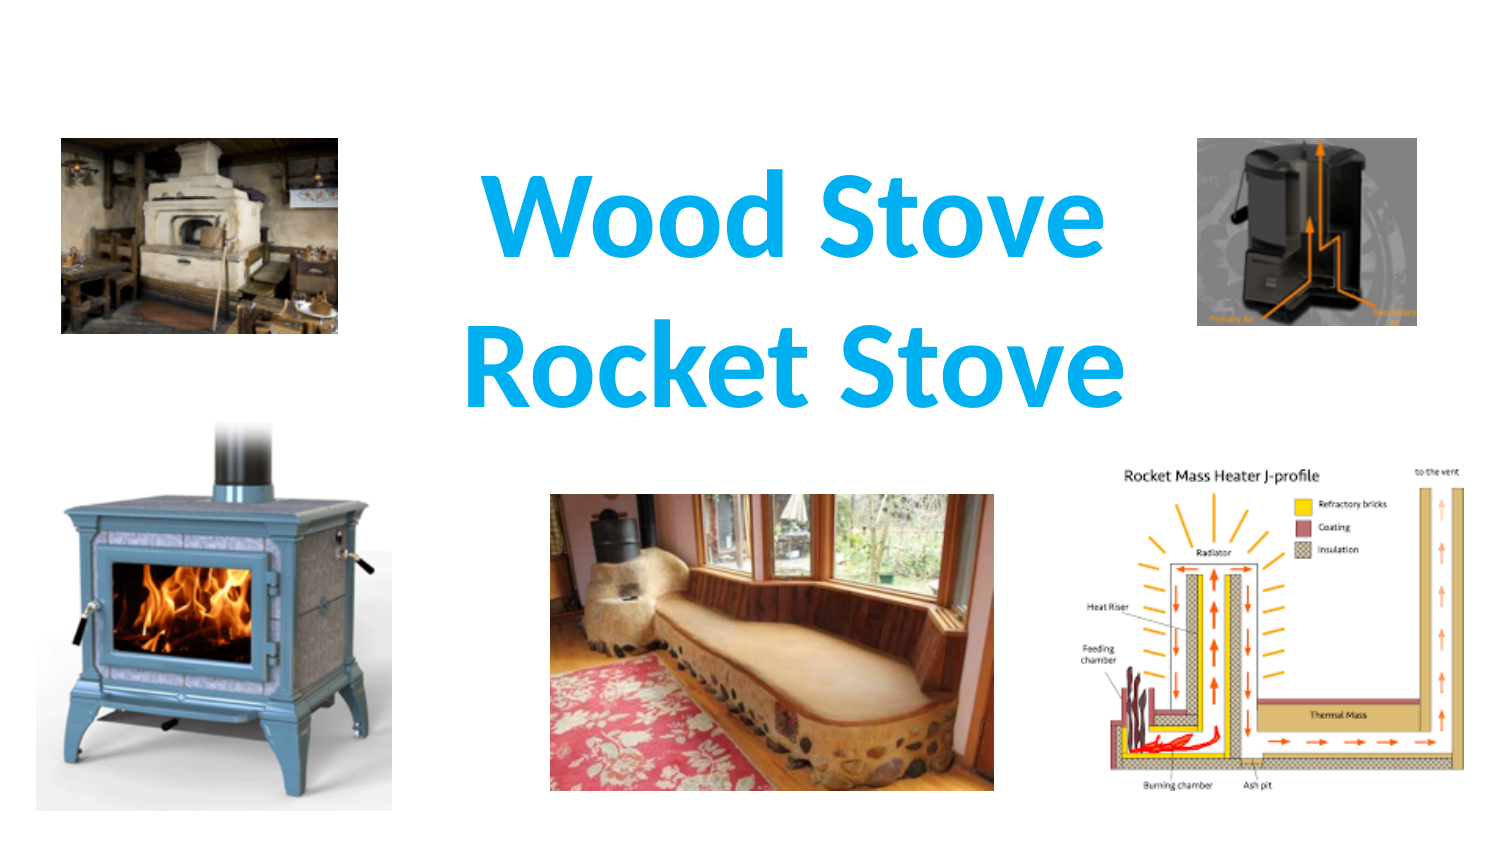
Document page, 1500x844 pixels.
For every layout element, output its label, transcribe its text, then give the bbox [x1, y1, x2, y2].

picture [1081, 467, 1464, 791]
picture [61, 138, 338, 334]
picture [550, 494, 994, 791]
text_box Wood Stove Rocket Stove [425, 124, 1163, 440]
picture [1197, 138, 1417, 326]
picture [36, 421, 392, 811]
